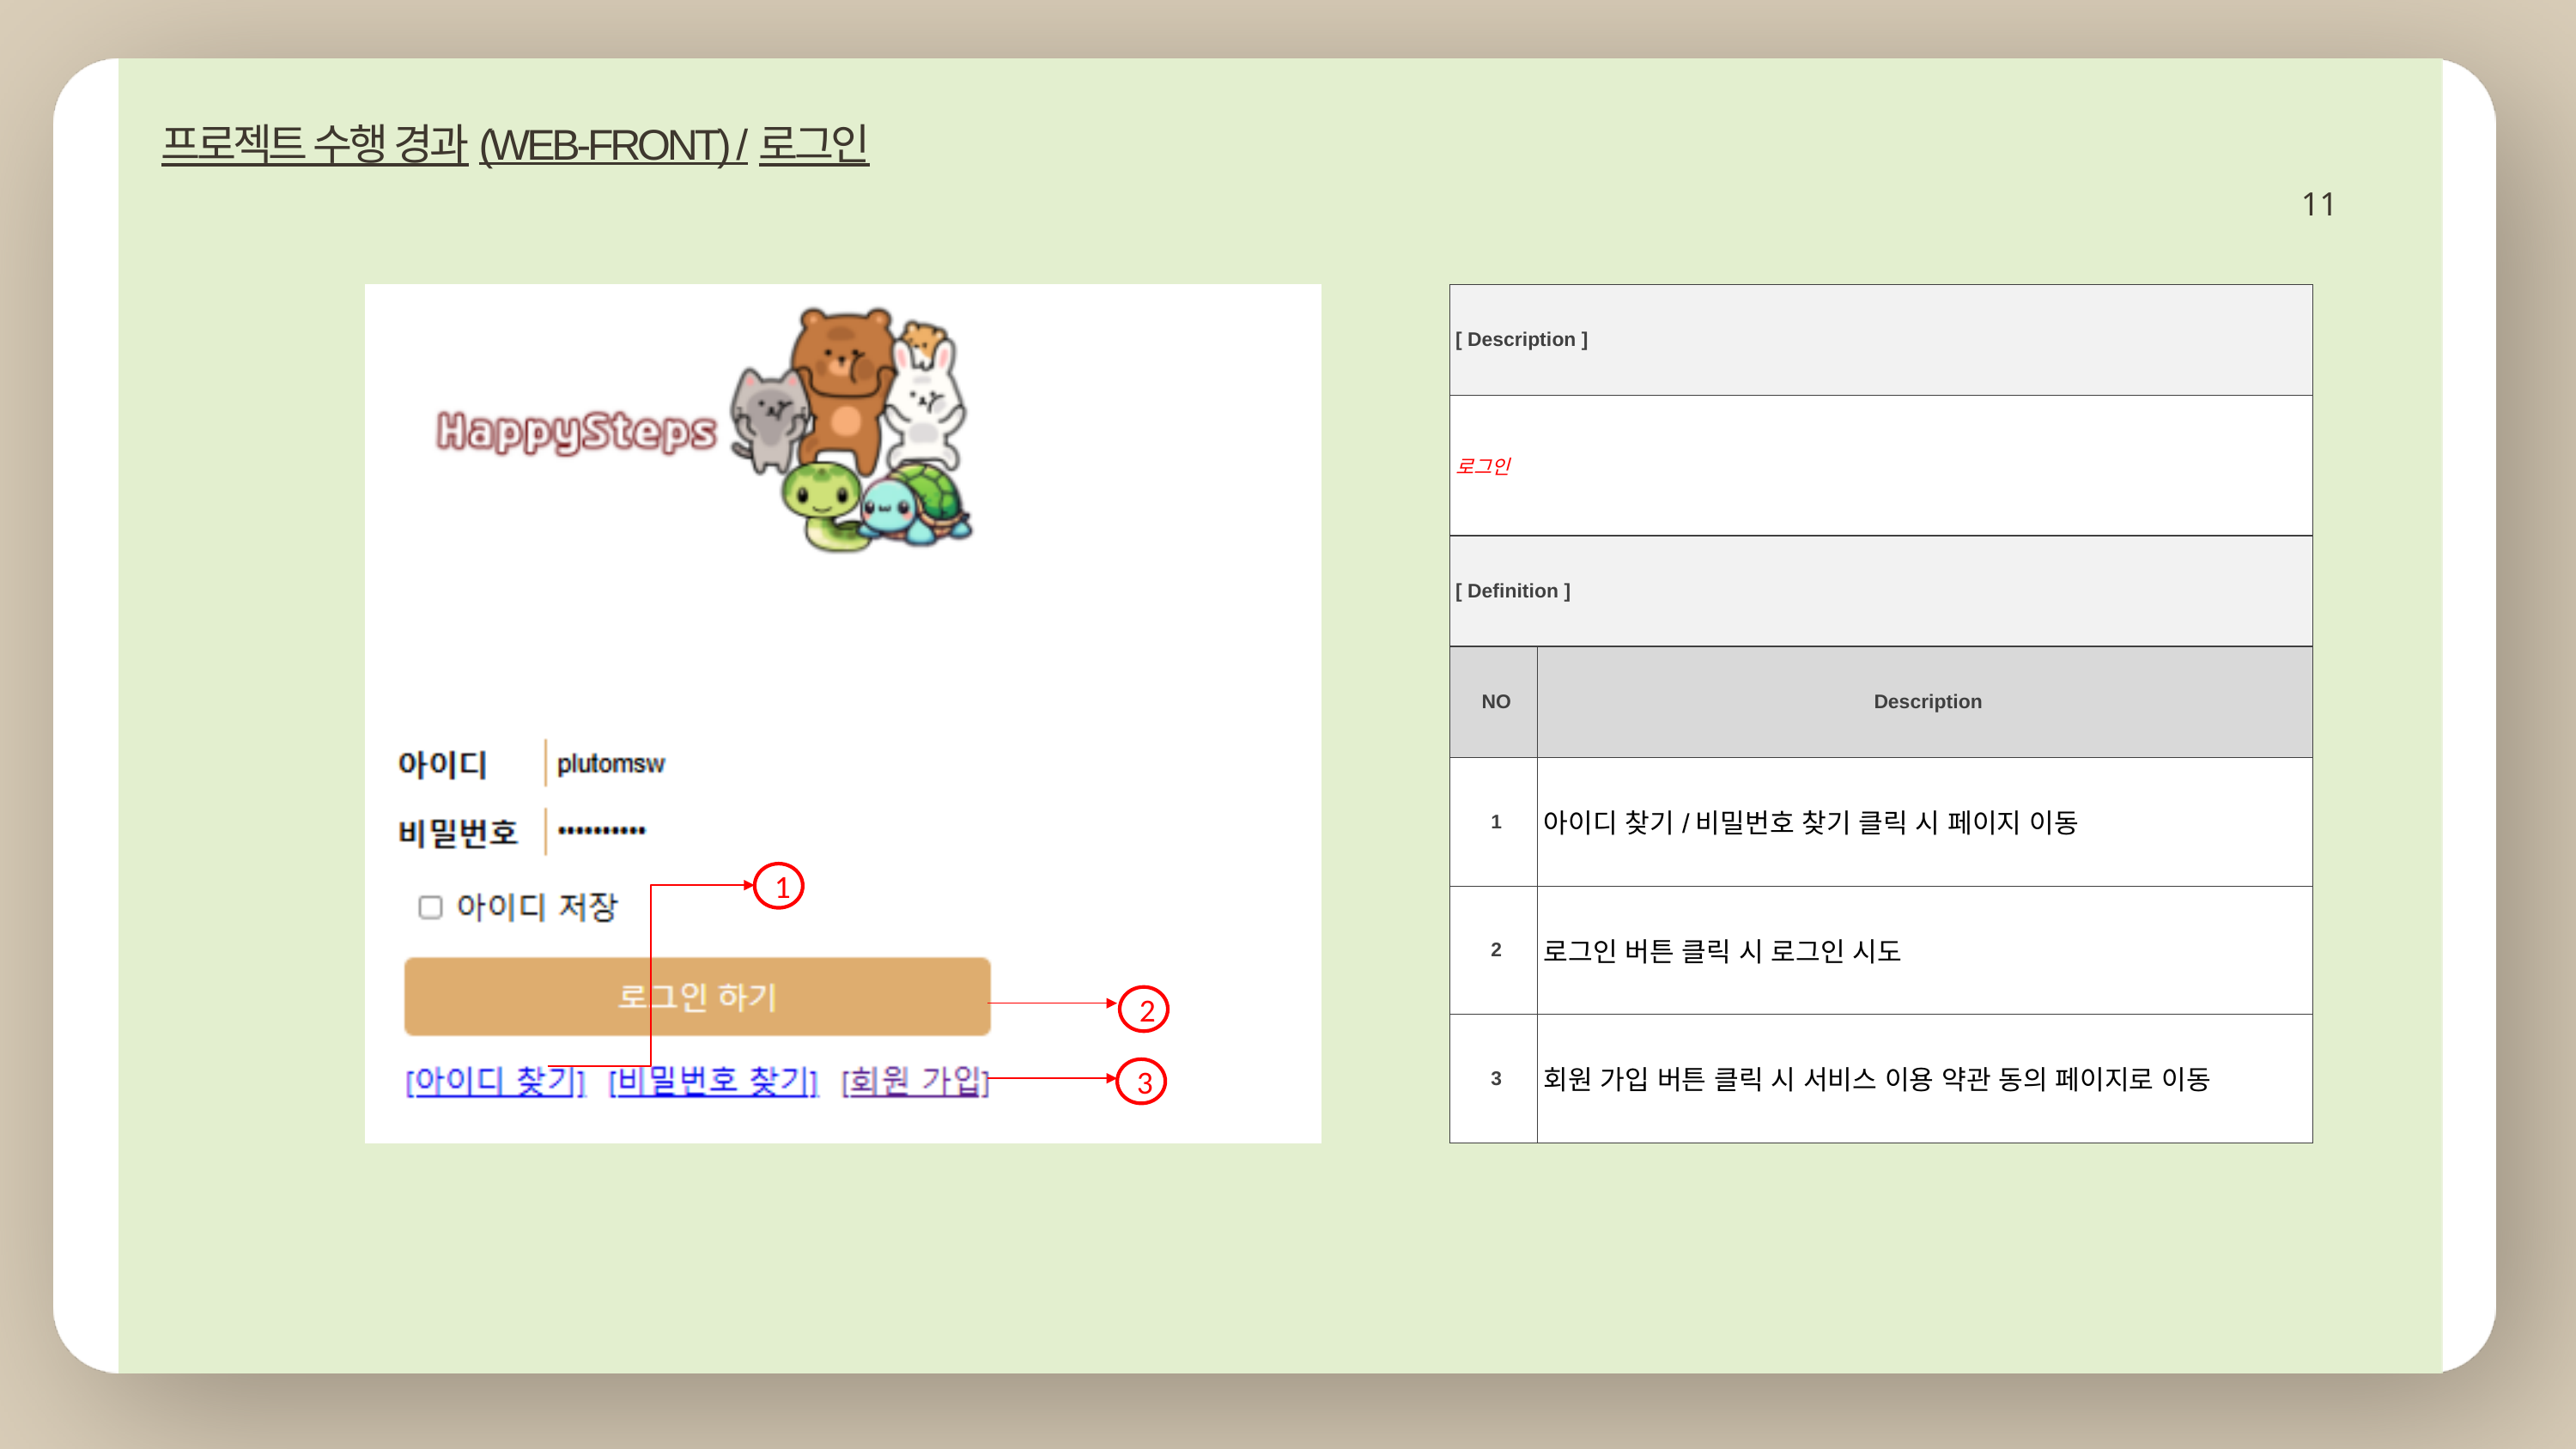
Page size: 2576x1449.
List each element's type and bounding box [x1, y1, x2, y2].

picture [53, 58, 2496, 1374]
text_box [547, 885, 756, 1067]
